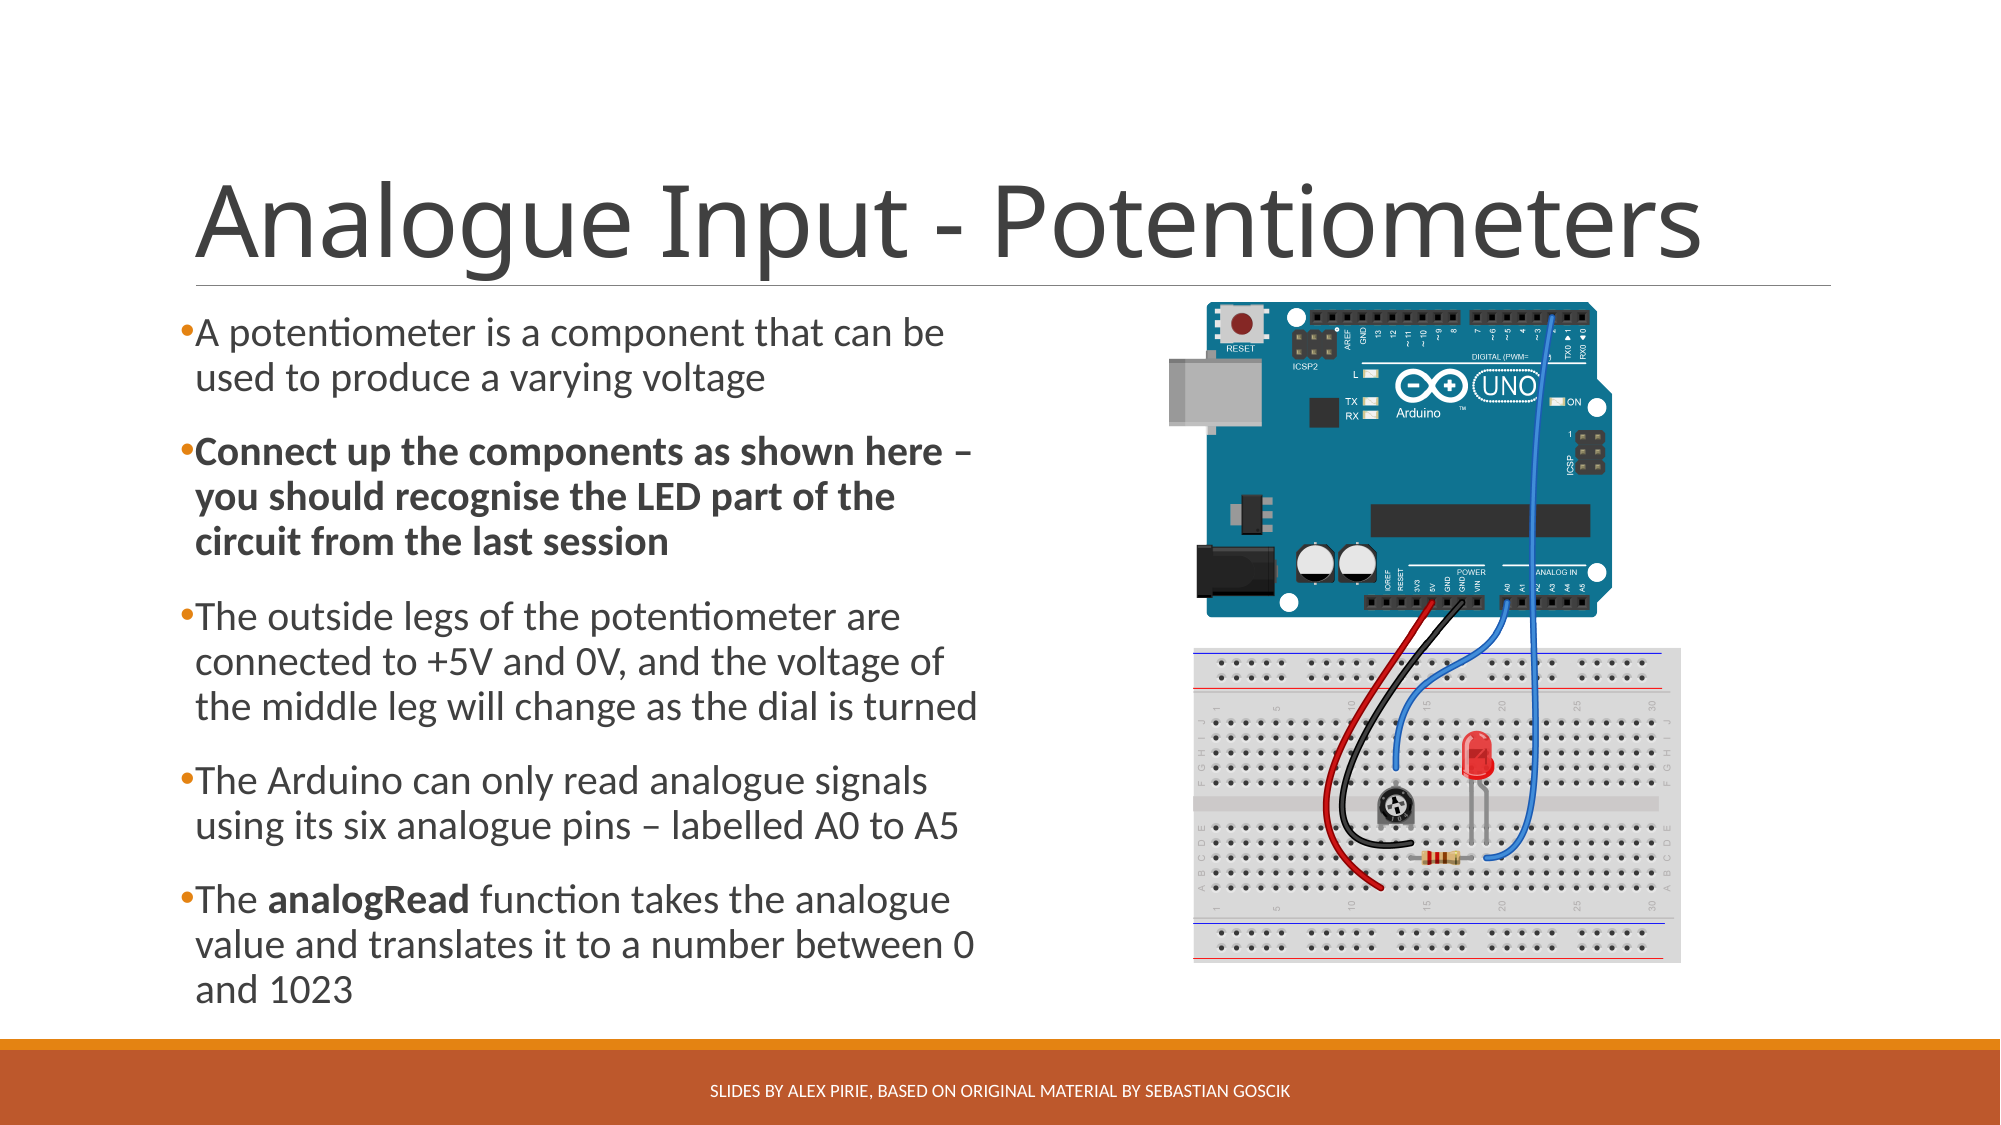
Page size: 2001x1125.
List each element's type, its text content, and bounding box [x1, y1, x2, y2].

title Analogue Input - Potentiometers [180, 47, 1830, 285]
footer Slides by Alex Pirie, based on original material by Sebastian Goscik [604, 1059, 1396, 1120]
list A potentiometer is a component that can be used to produce a varying voltage Connect up the components as shown here – you should recognise the LED part of the circuit from the last session The outside legs of the potentiometer are connected to +5V and 0V, and the voltage of the middle leg will change as the dial is turned The Arduino can only read analogue signals using its six analogue pins – labelled A0 to A5 The analogRead function takes the analogue value and translates it to a number between 0 and 1023 [180, 302, 990, 1120]
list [1168, 302, 1681, 964]
